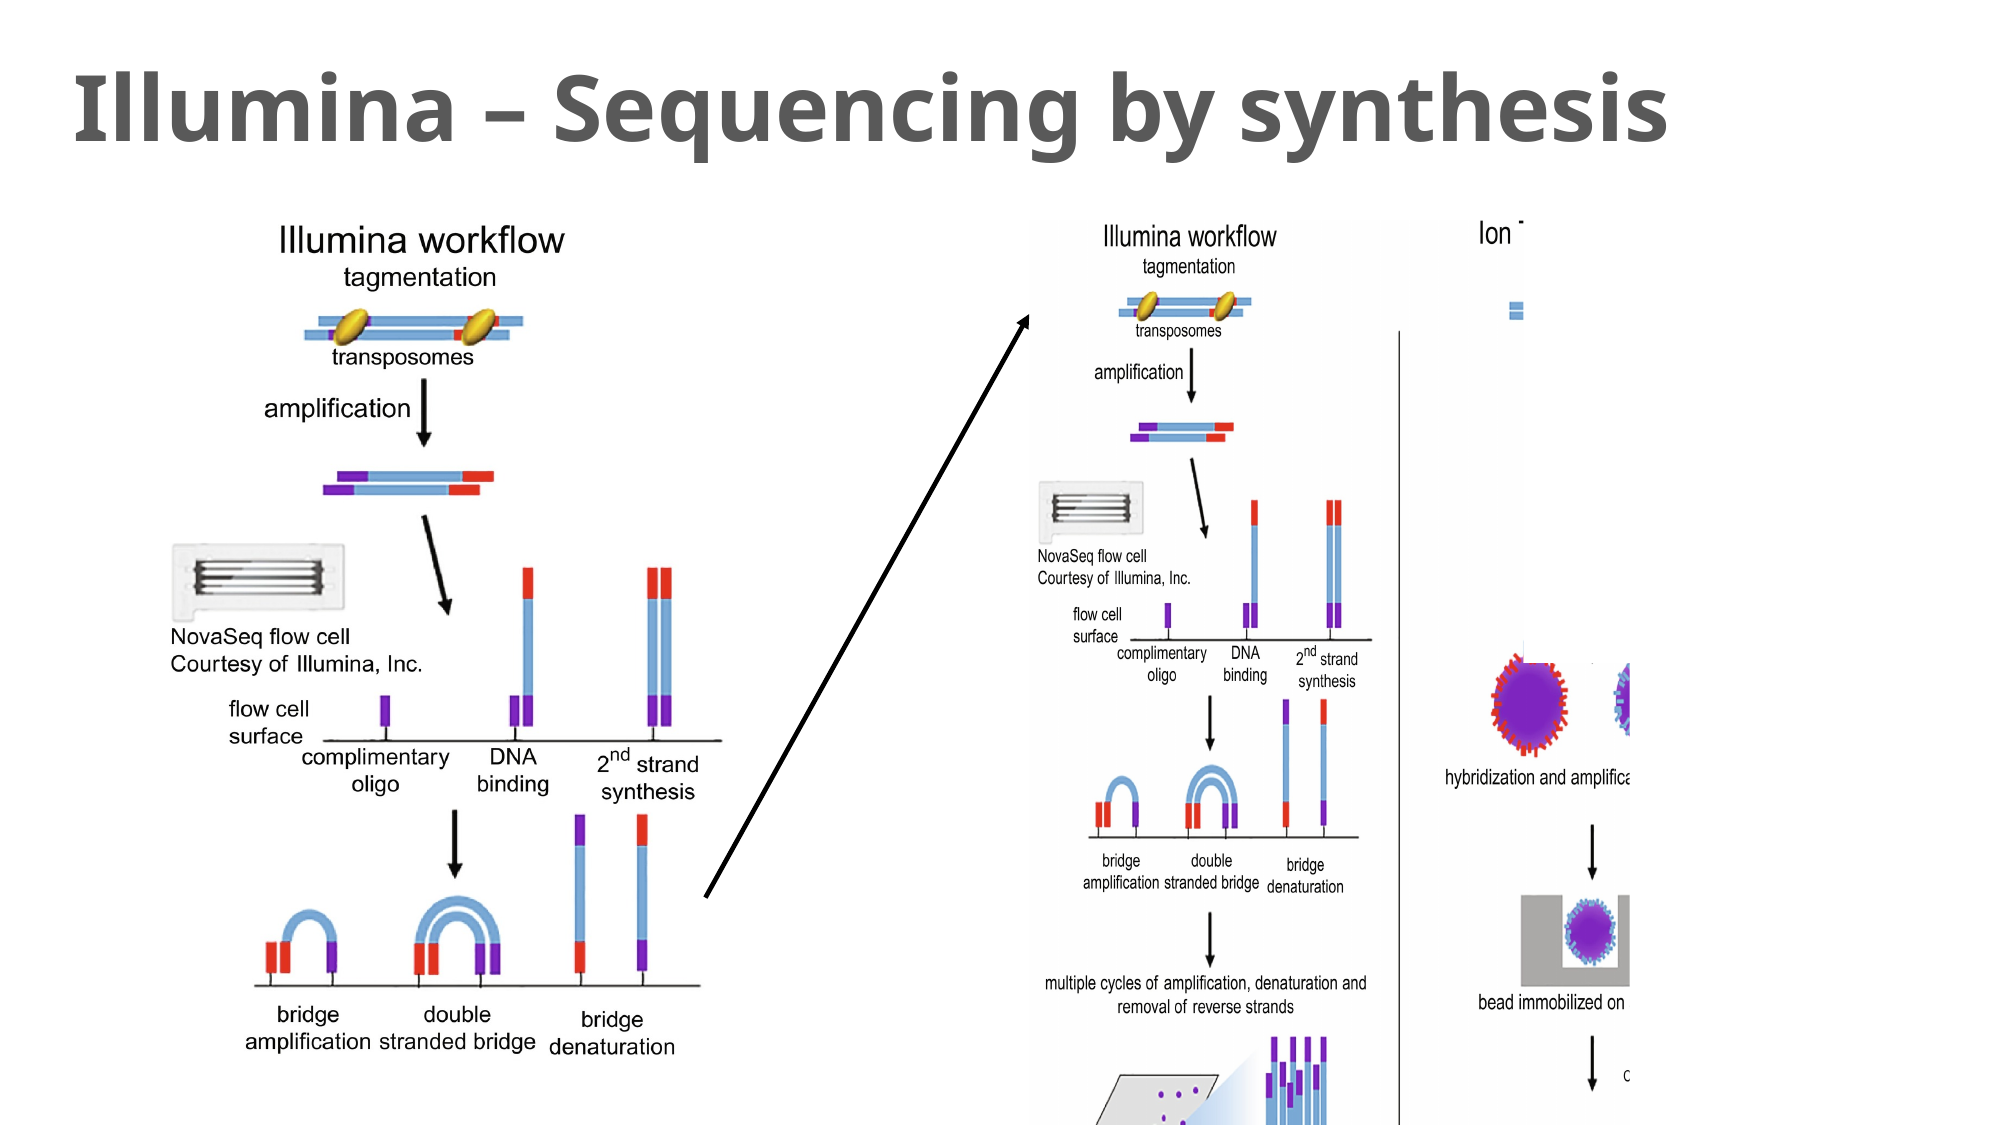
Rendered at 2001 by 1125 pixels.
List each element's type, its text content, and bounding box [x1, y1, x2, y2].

picture [1029, 220, 1761, 1125]
title Illumina – Sequencing by synthesis [58, 3, 2000, 221]
picture [156, 220, 868, 1071]
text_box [705, 313, 1030, 898]
